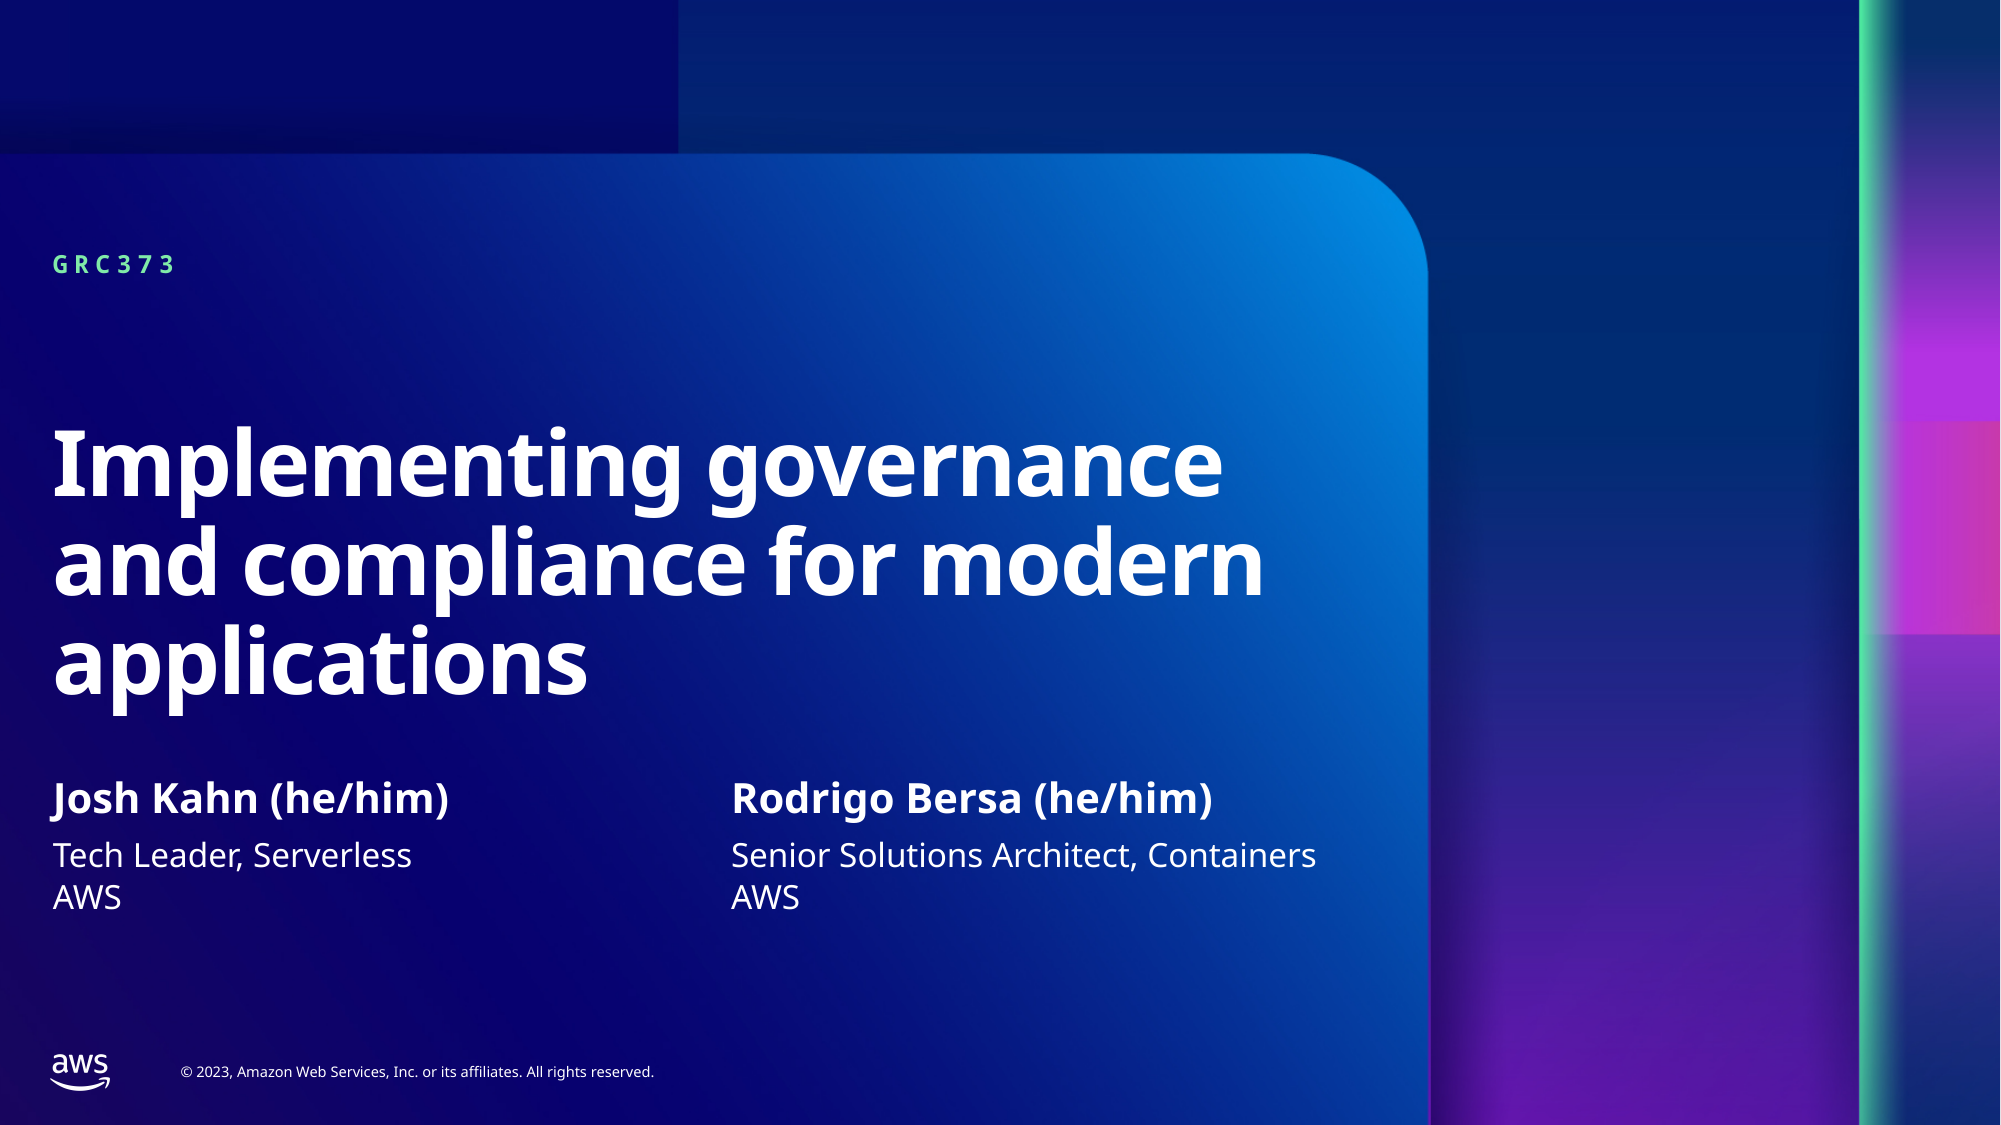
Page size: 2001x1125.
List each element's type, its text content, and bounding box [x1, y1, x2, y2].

title Implementing governance and compliance for modern applications [52, 393, 1411, 700]
list Tech Leader, Serverless AWS [52, 831, 661, 920]
list Josh Kahn (he/him) [52, 769, 661, 831]
picture [0, 0, 2001, 1125]
list Rodrigo Bersa (he/him) [731, 769, 1339, 831]
list Senior Solutions Architect, Containers AWS [731, 831, 1339, 920]
list GRC373 [52, 244, 626, 288]
